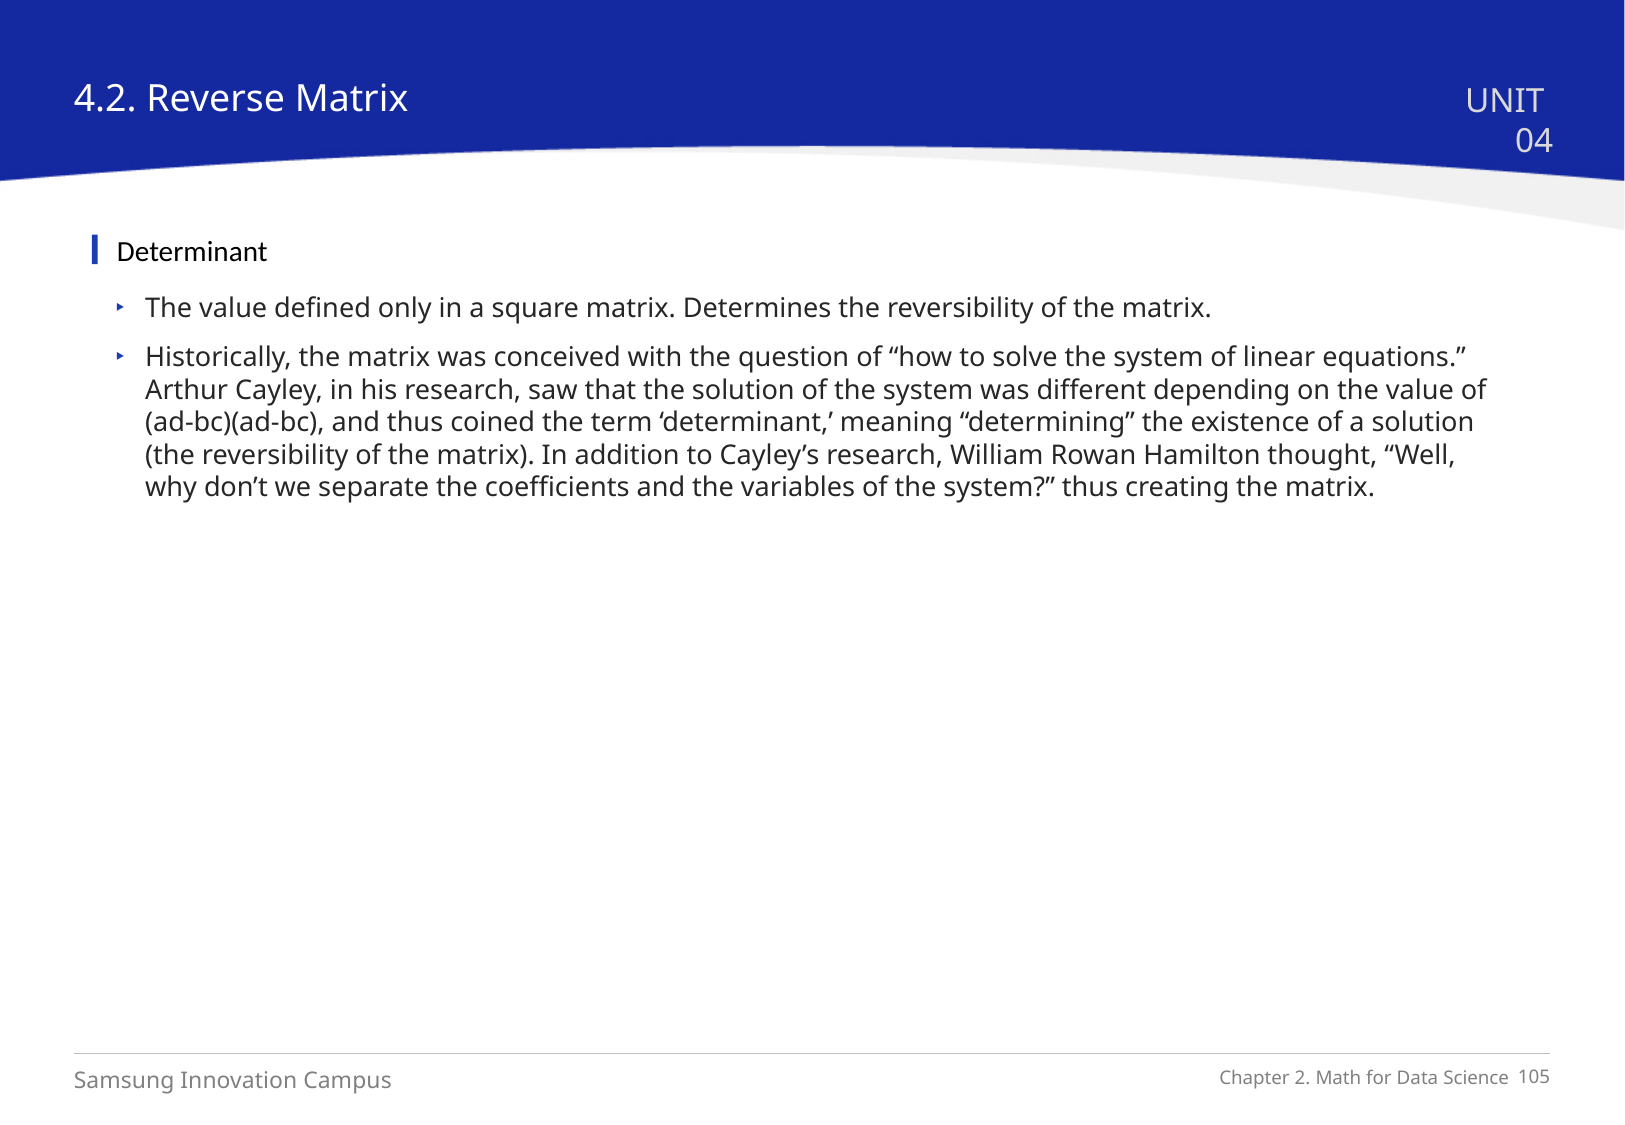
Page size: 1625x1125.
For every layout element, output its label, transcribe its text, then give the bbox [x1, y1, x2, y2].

picture [0, 0, 1625, 1125]
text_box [73, 73, 1554, 120]
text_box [91, 232, 1533, 269]
text_box The value defined only in a square matrix. Determines the reversibility of the matrix. Historically, the matrix was conceived with the question of “how to solve the system of linear equations.” Arthur Cayley, in his research, saw that the solution of the system was different depending on the value of (ad-bc)(ad-bc), and thus coined the term ‘determinant,’ meaning “determining” the existence of a solution (the reversibility of the matrix). In addition to Cayley’s research, William Rowan Hamilton thought, “Well, why don’t we separate the coefficients and the variables of the system?” thus creating the matrix. [114, 278, 1532, 515]
